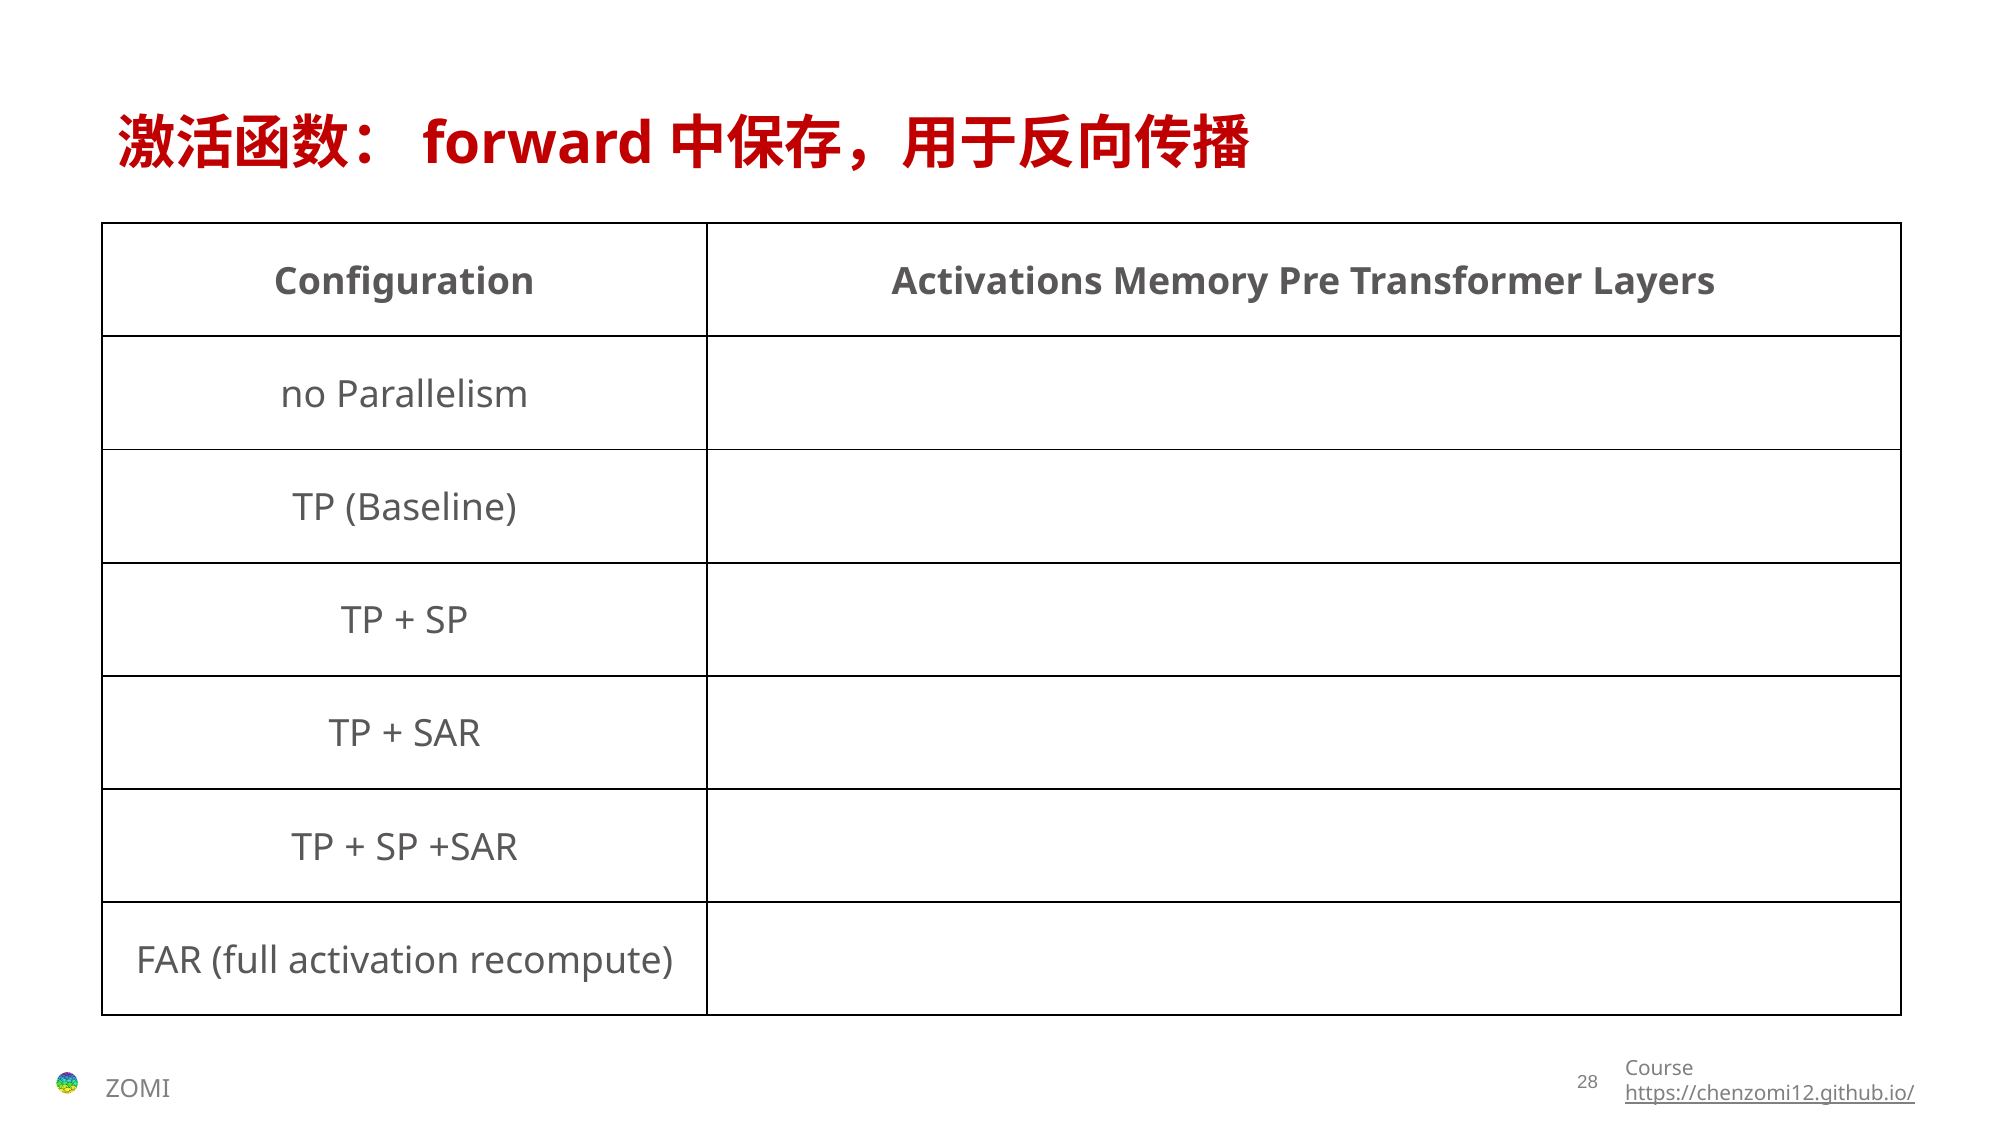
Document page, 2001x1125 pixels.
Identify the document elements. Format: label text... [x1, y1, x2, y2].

title 激活函数：forward中保存，用于反向传播 [102, 91, 1901, 189]
picture [57, 1073, 77, 1093]
